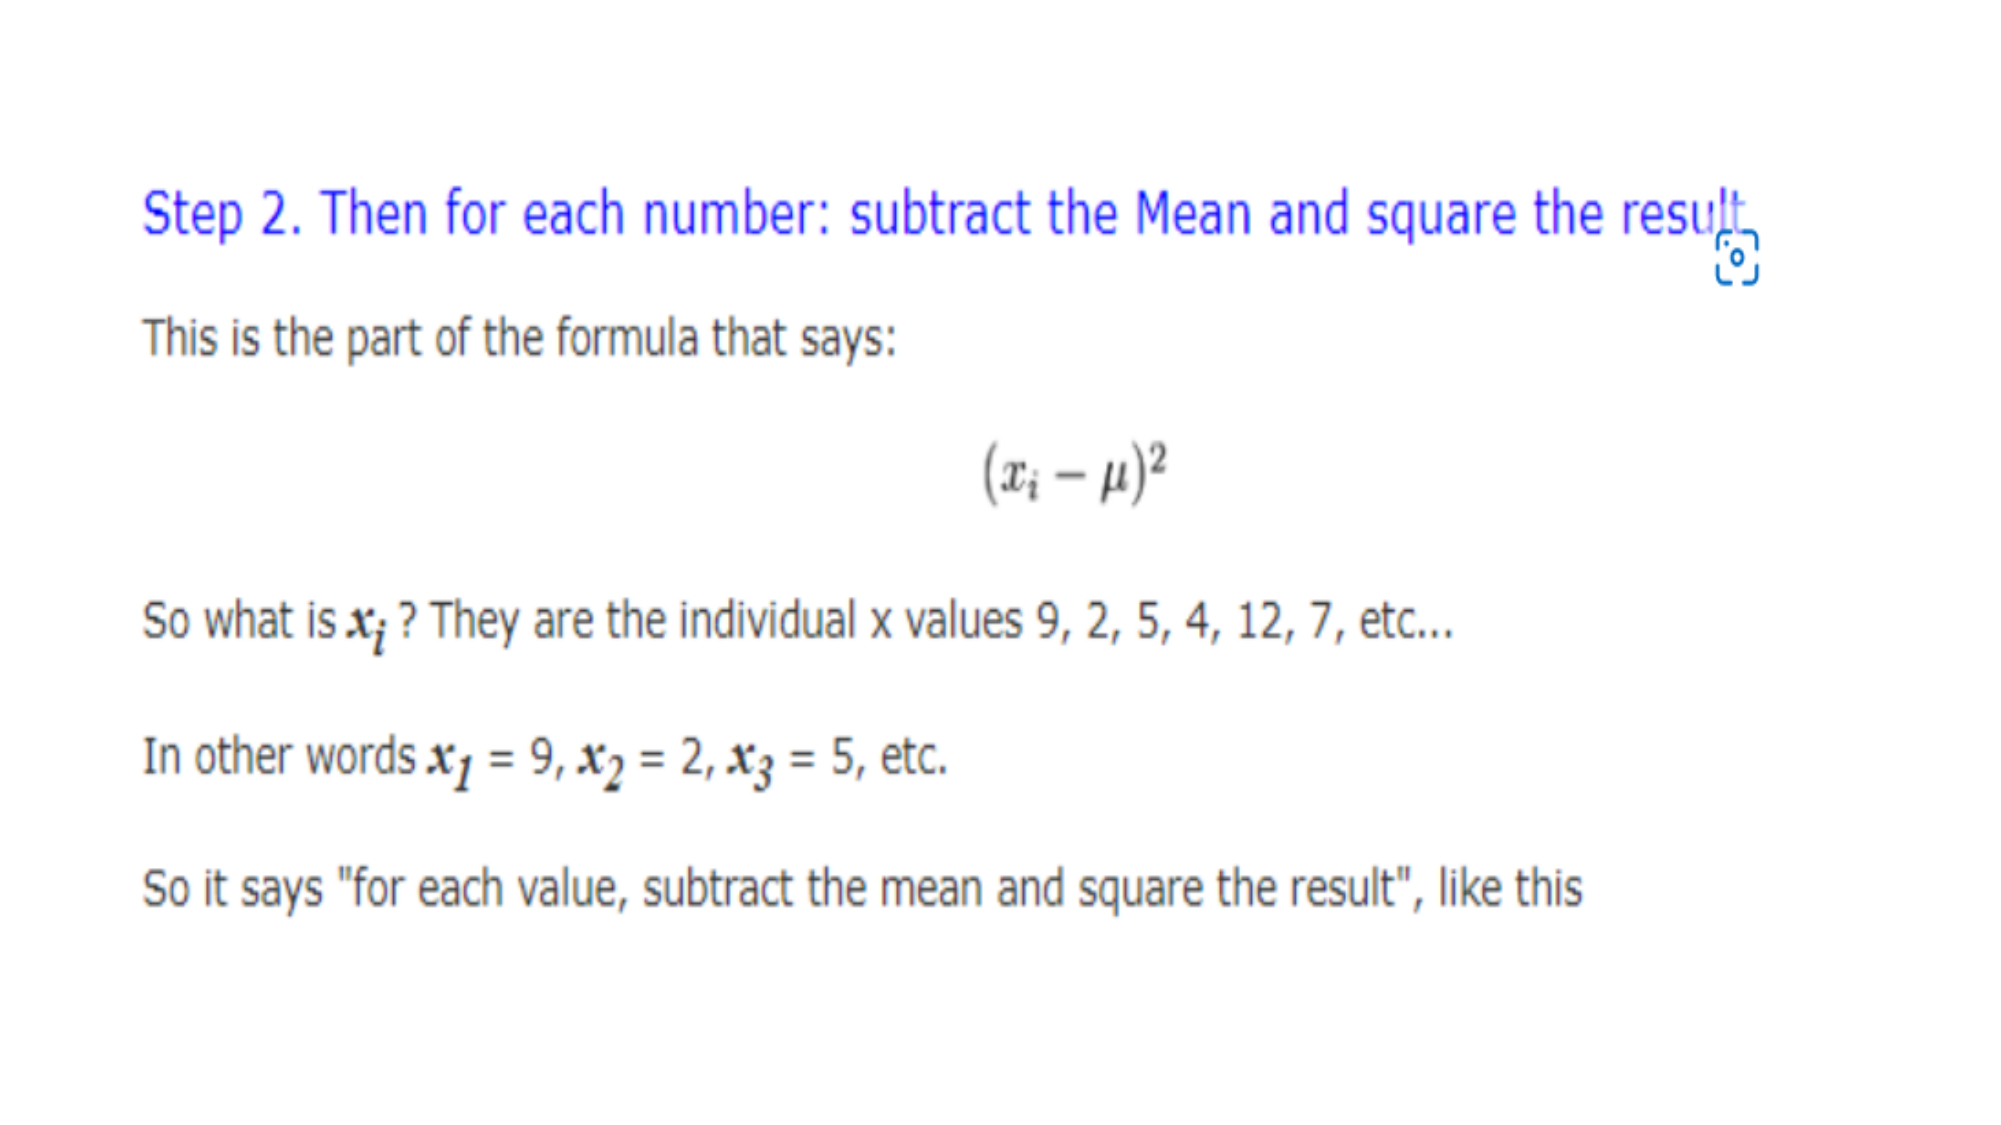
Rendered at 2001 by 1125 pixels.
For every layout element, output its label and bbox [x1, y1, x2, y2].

list [109, 151, 1859, 929]
